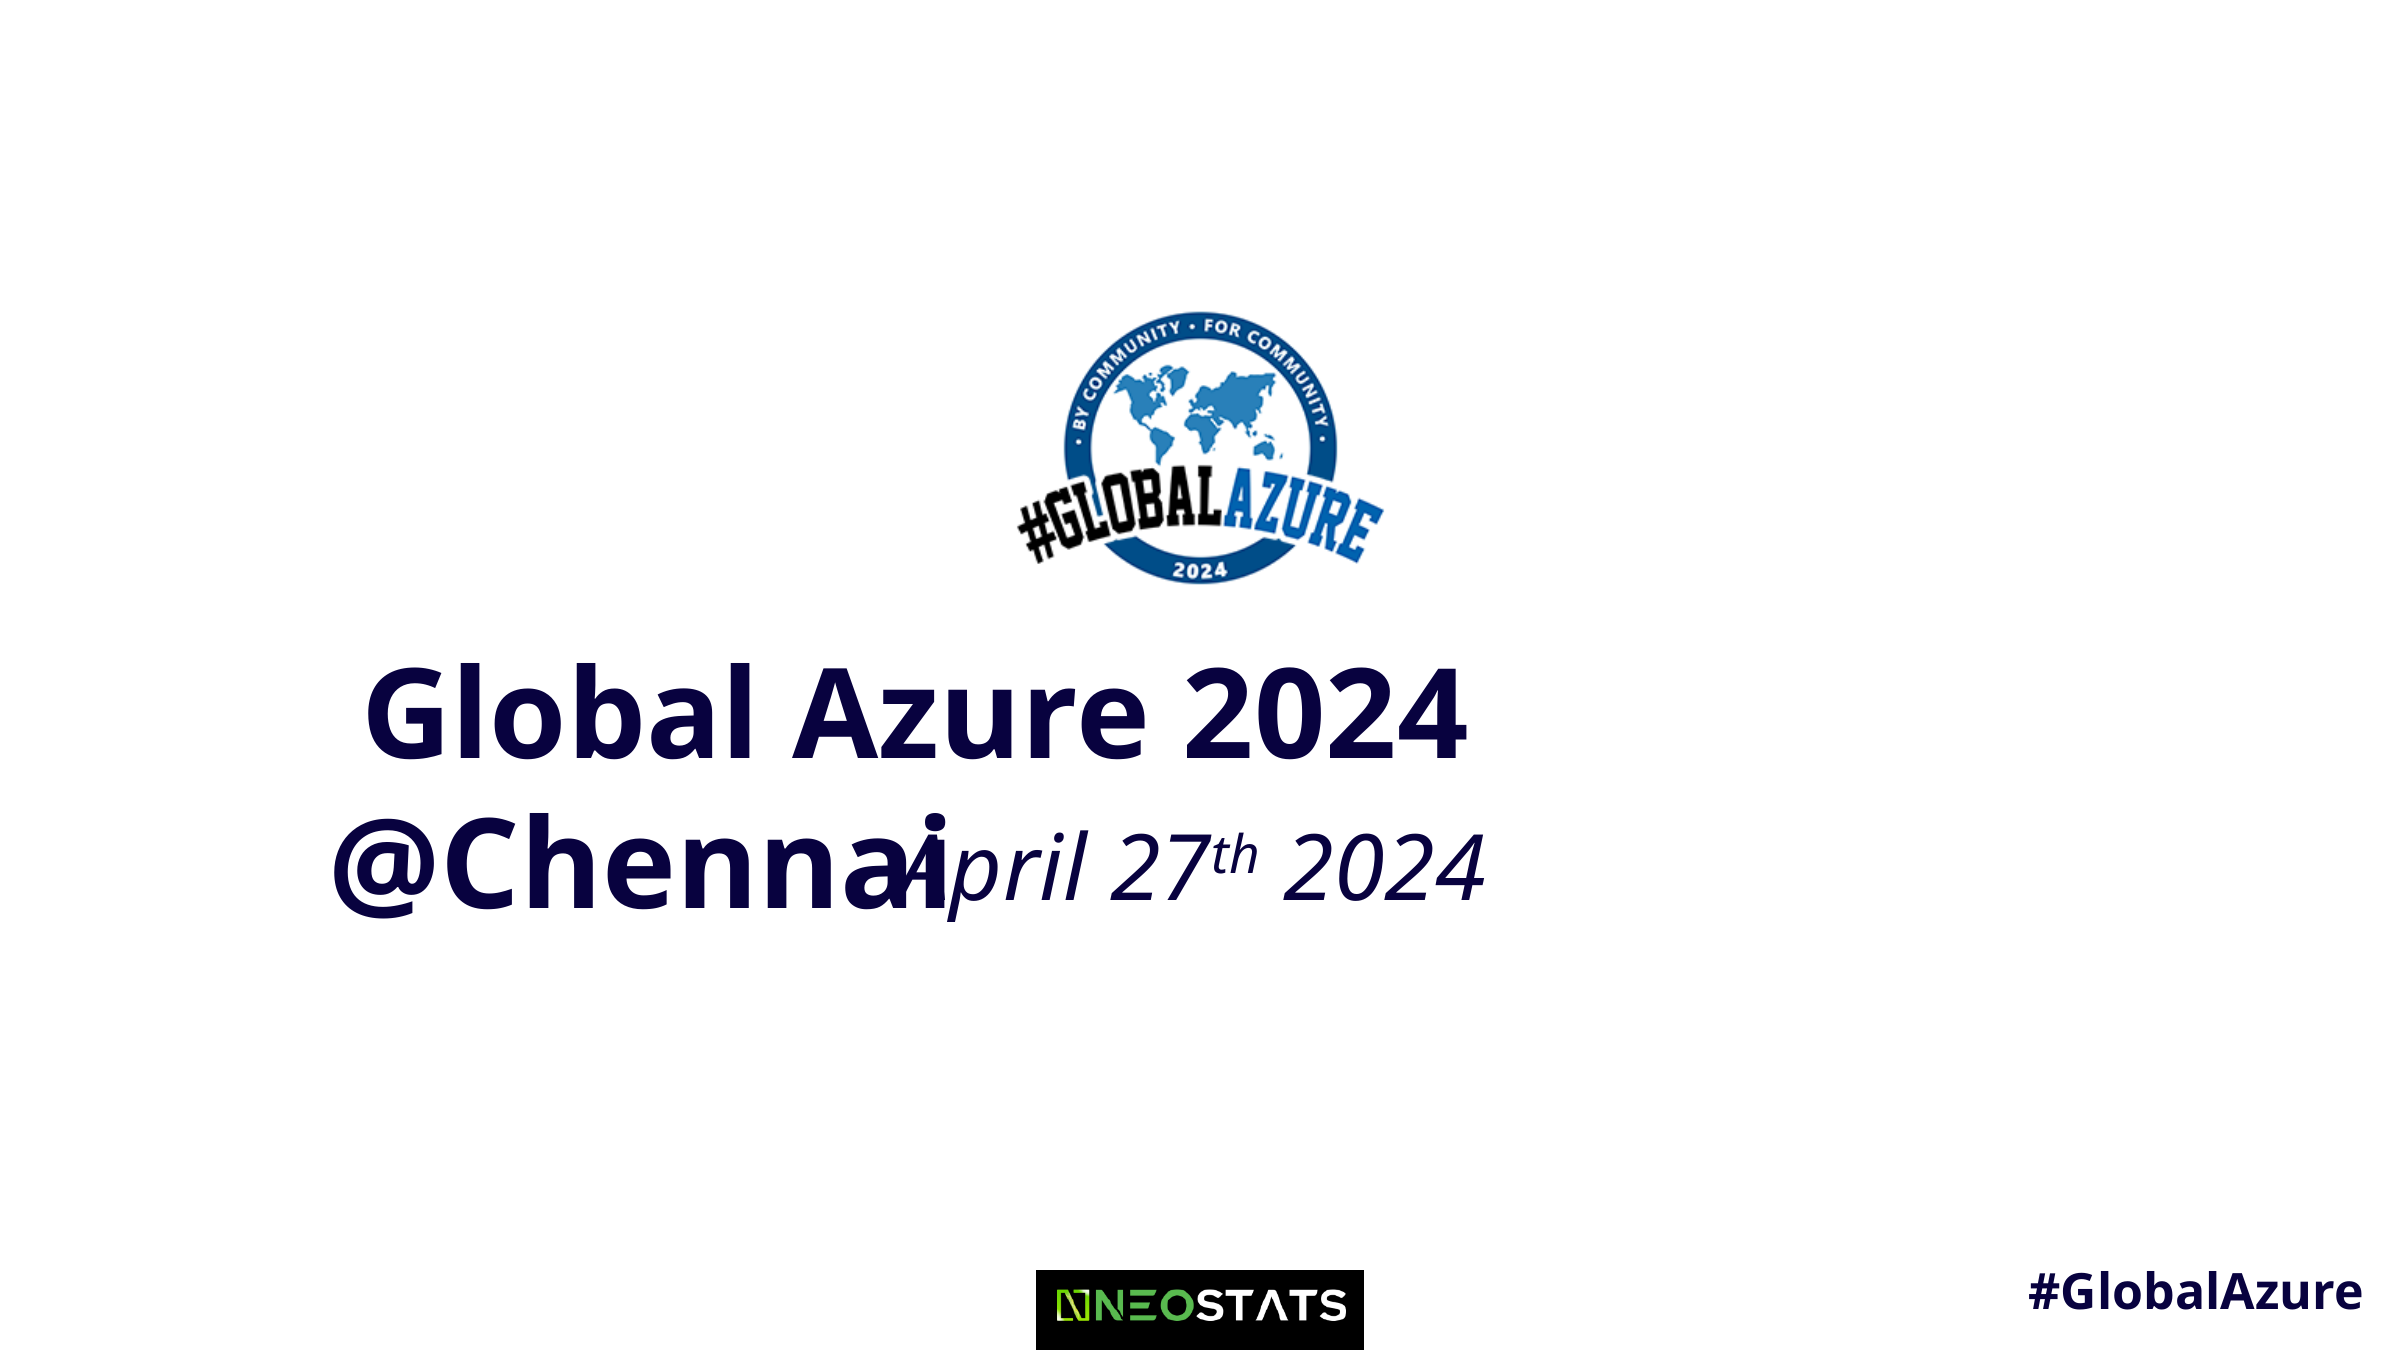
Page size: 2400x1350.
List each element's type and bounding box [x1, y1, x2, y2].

picture [1036, 1270, 1364, 1350]
picture [1005, 298, 1395, 600]
